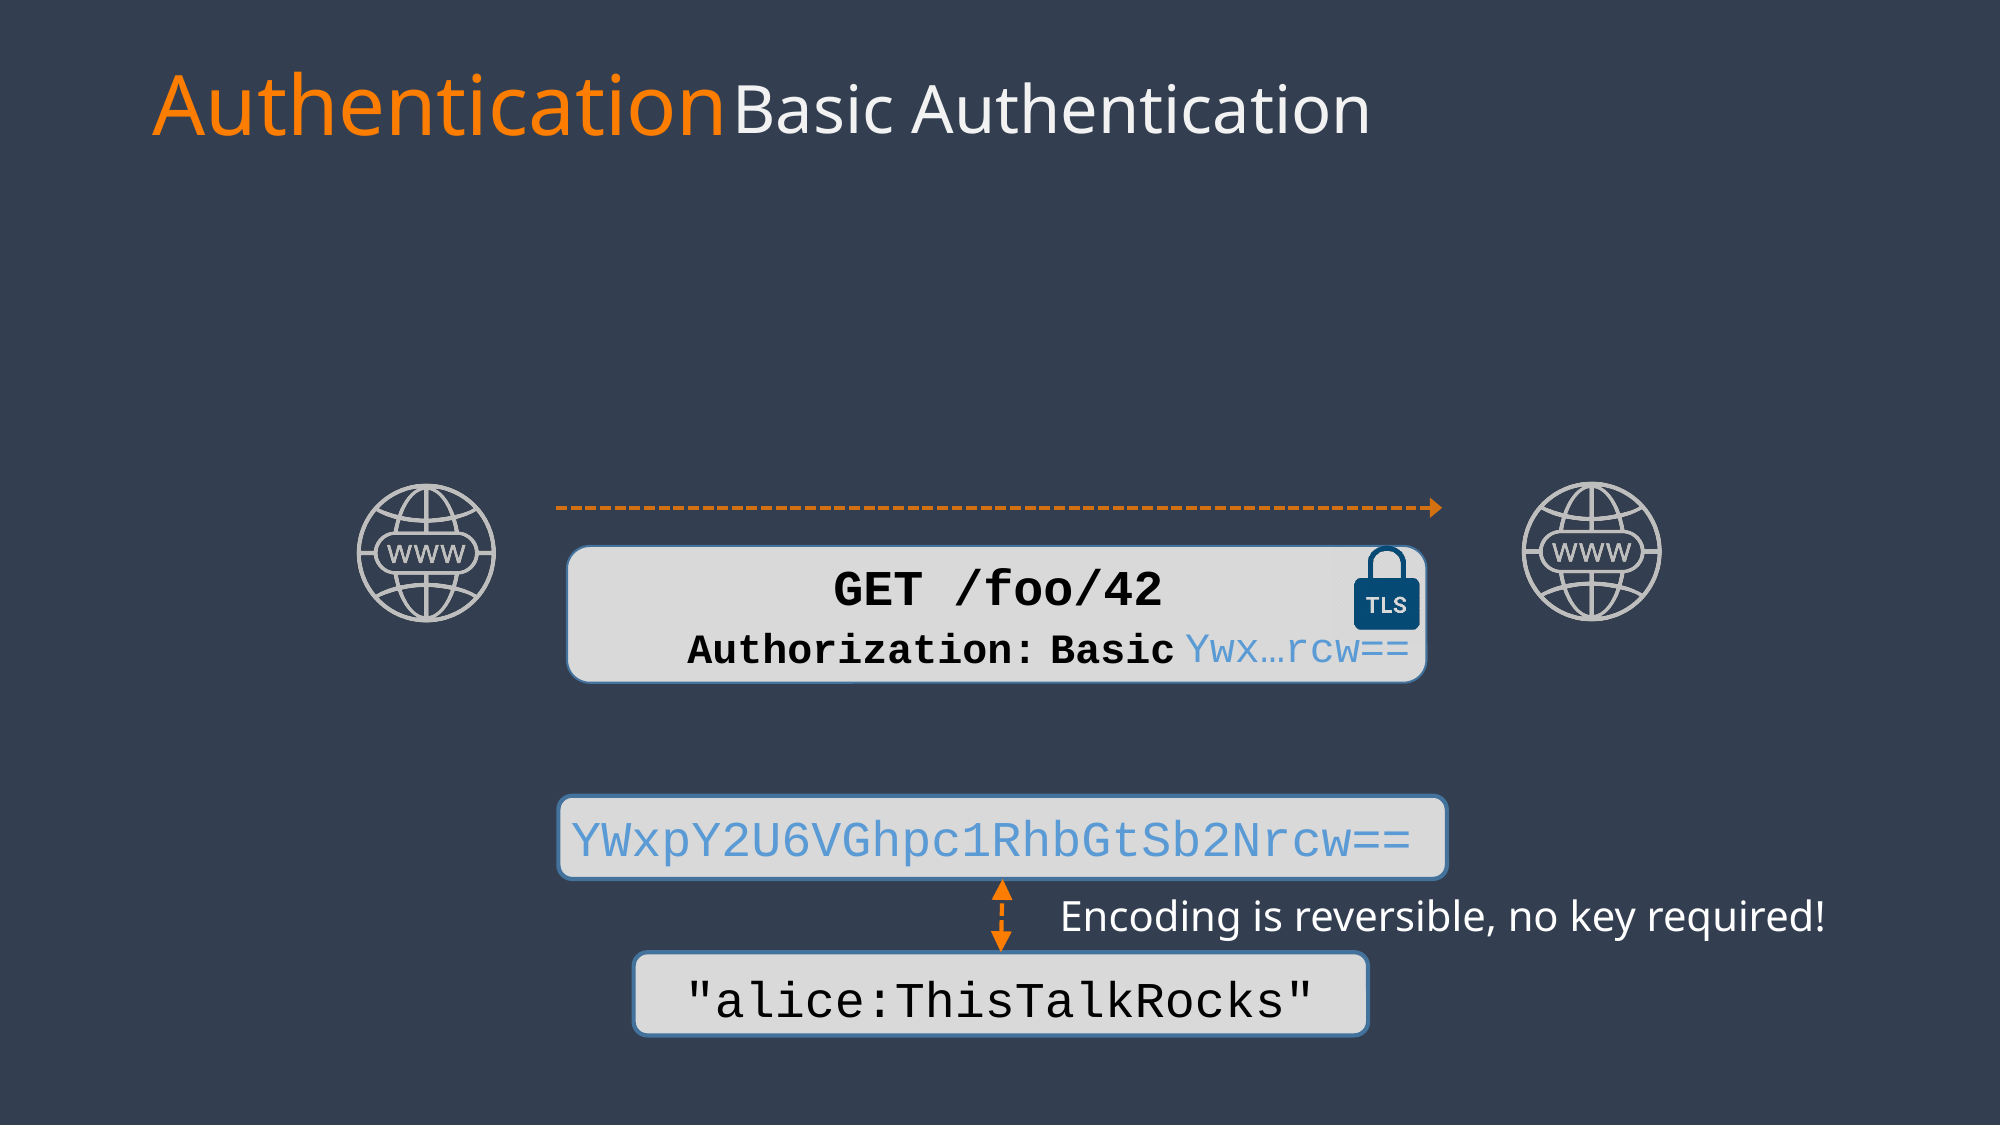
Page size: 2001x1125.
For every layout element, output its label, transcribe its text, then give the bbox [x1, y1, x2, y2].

text_box YWxpY2U6VGhpc1RhbGtSb2Nrcw== [556, 799, 1427, 875]
text_box [561, 794, 1448, 881]
list Authentication [137, 55, 1863, 770]
text_box Encoding is reversible, no key required! [1023, 882, 1863, 948]
picture [1516, 469, 1669, 633]
picture [350, 471, 504, 634]
text_box "alice:ThisTalkRocks" [670, 959, 1330, 1035]
text_box [632, 951, 1370, 1037]
picture [1331, 532, 1442, 643]
